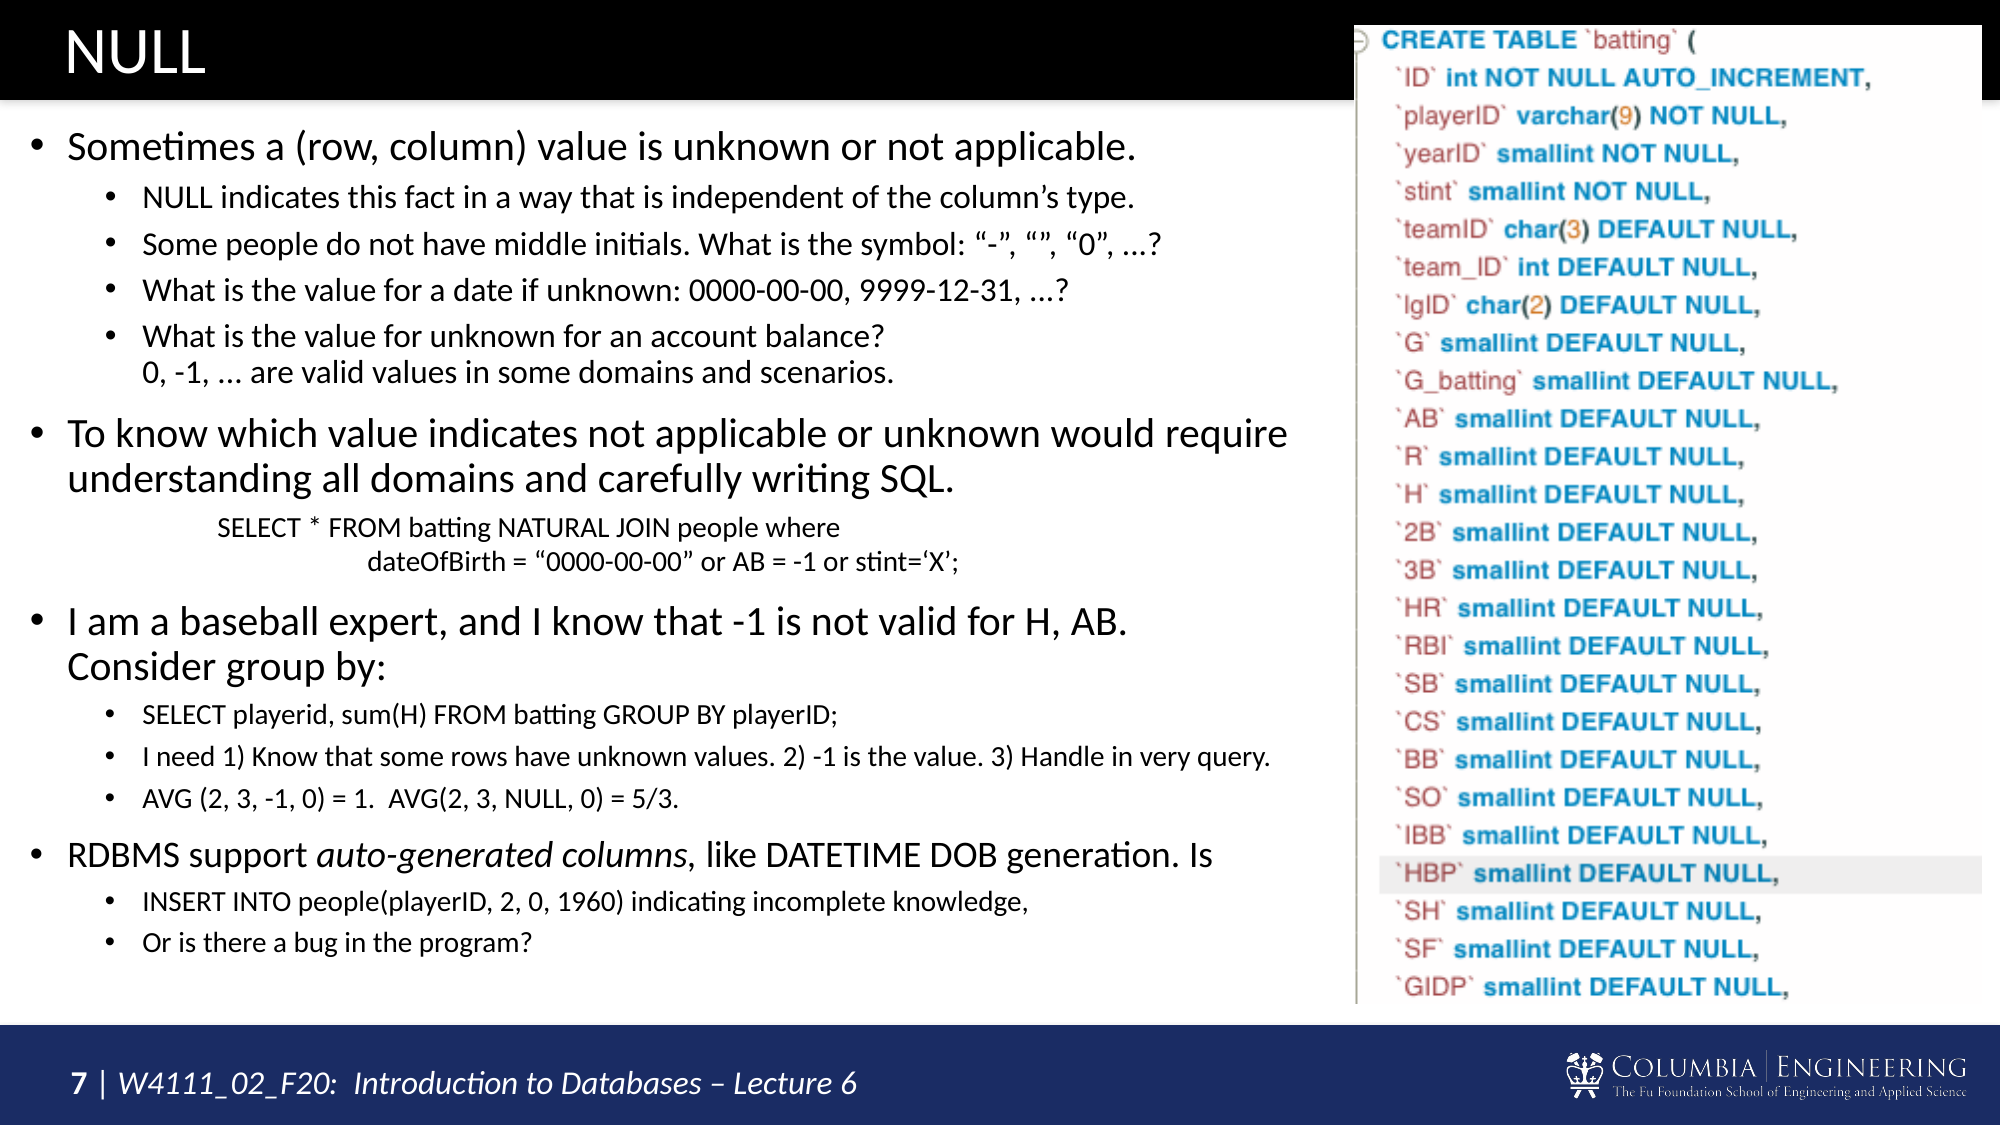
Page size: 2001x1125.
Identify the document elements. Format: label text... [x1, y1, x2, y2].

text_box [0, 1025, 2000, 1125]
picture [1566, 1050, 1967, 1100]
text_box 7 | W4111_02_F20: Introduction to Databases – Lecture 6 [55, 1027, 1540, 1109]
list Sometimes a (row, column) value is unknown or not applicable. NULL indicates this fact in a way that is independent of the column’s type. Some people do not have middle initials. What is the symbol: “-”, “”, “0”, ...? What is the value for a date if unknown: 0000-00-00, 9999-12-31, ...? What is the value for unknown for an account balance? 0, -1, ... are valid values in some domains and scenarios. To know which value indicates not applicable or unknown would require understanding all domains and carefully writing SQL. SELECT * FROM batting NATURAL JOIN people where dateOfBirth = “0000-00-00” or AB = -1 or stint=‘X’; I am a baseball expert, and I know that -1 is not valid for H, AB. Consider group by: SELECT playerid, sum(H) FROM batting GROUP BY playerID; I need 1) Know that some rows have unknown values. 2) -1 is the value. 3) Handle in very query. AVG (2, 3, -1, 0) = 1. AVG(2, 3, NULL, 0) = 5/3. RDBMS support auto-generated columns, like DATETIME DOB generation. Is INSERT INTO people(playerID, 2, 0, 1960) indicating incomplete knowledge, Or is there a bug in the program? [14, 117, 1354, 1004]
text_box [1540, 0, 2000, 100]
picture [1354, 25, 1982, 1004]
text_box NULL [49, 0, 1540, 95]
text_box [0, 0, 1354, 100]
